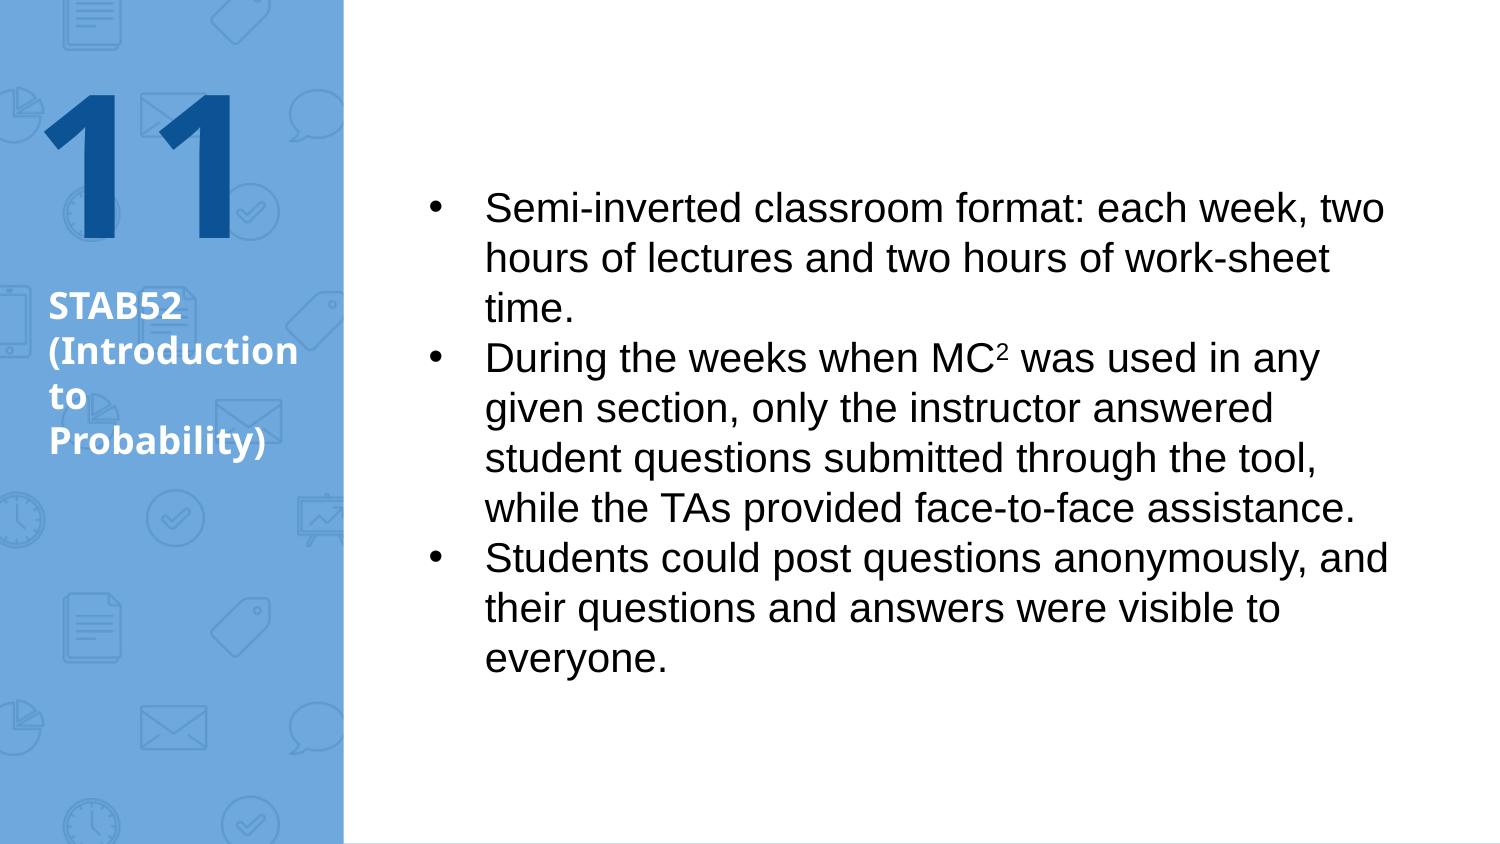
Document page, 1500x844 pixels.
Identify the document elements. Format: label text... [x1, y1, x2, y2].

title STAB52 (Introduction to Probability) [33, 266, 329, 408]
text_box Semi-inverted classroom format: each week, two hours of lectures and two hours of work-sheet time. During the weeks when MC2 was used in any given section, only the instructor answered student questions submitted through the tool, while the TAs provided face-to-face assistance. Students could post questions anonymously, and their questions and answers were visible to everyone. [413, 173, 1432, 749]
slide_number 11 [17, 23, 315, 230]
